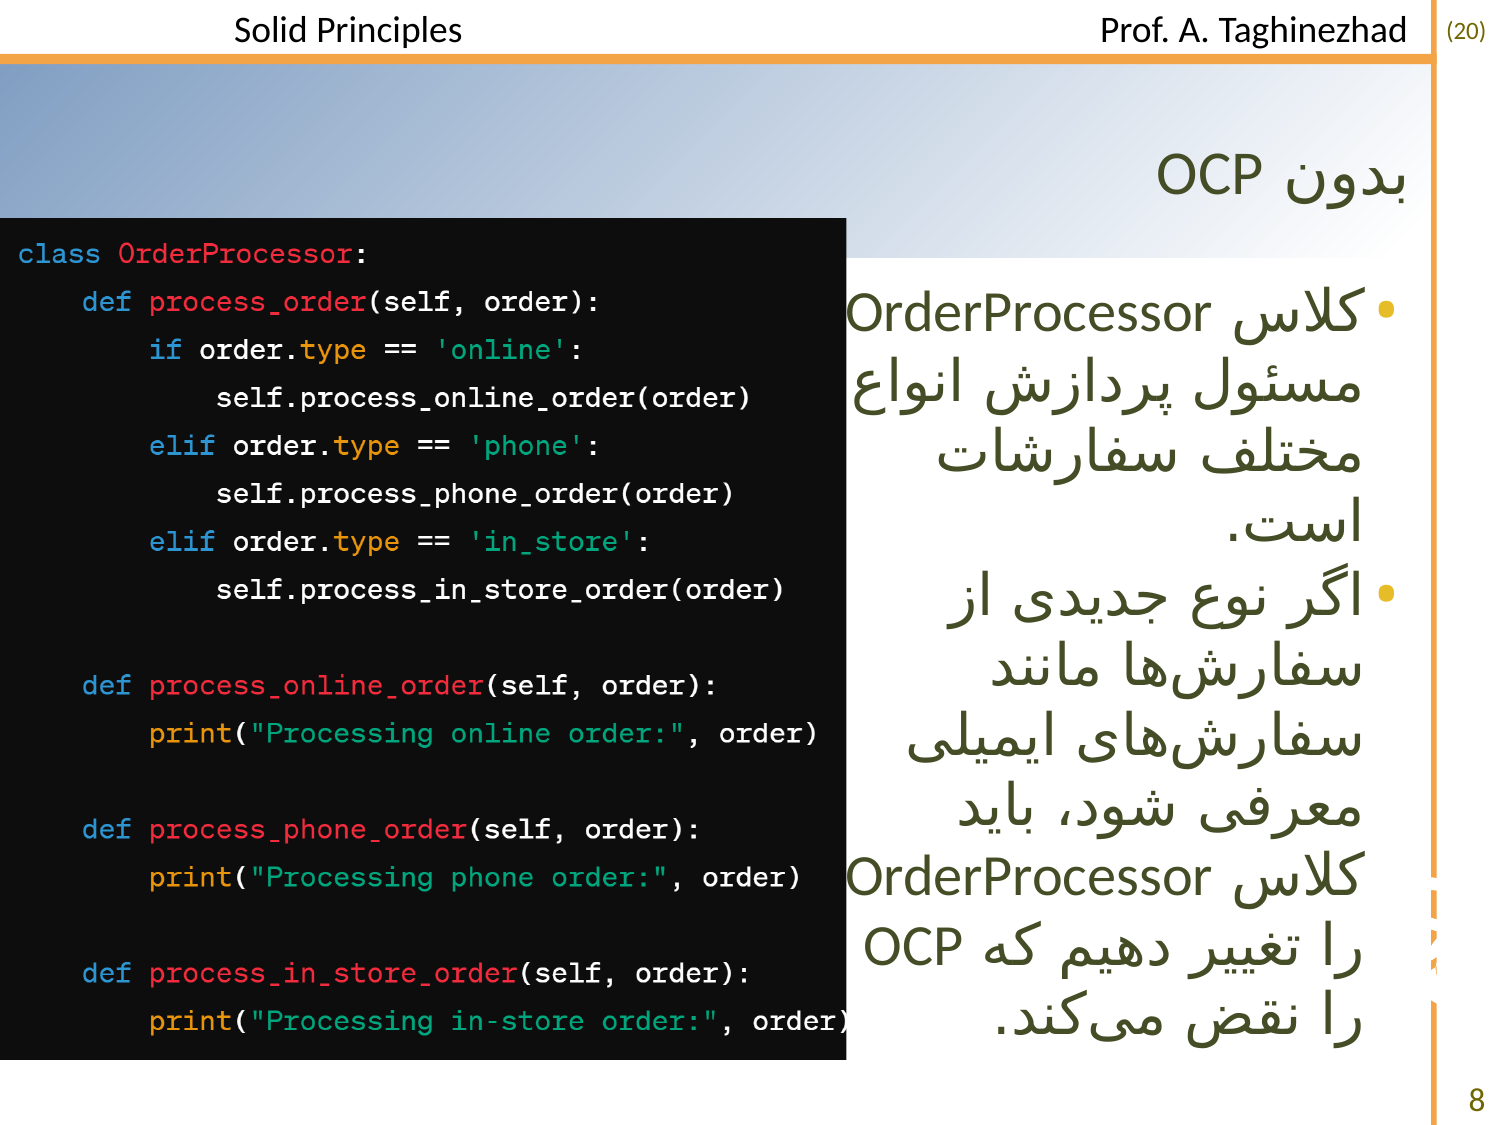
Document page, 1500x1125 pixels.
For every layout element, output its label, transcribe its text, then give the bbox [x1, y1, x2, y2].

picture [0, 218, 847, 1060]
list کلاس OrderProcessor مسئول پردازش انواع مختلف سفارشات است. اگر نوع جدیدی از سفارش‌ها مانند سفارش‌های ایمیلی معرفی شود، باید کلاس OrderProcessor را تغییر دهیم که OCP را نقض می‌کند. [799, 265, 1425, 1079]
title بدون OCP [0, 105, 1425, 234]
slide_number 8 [1413, 1023, 1500, 1125]
